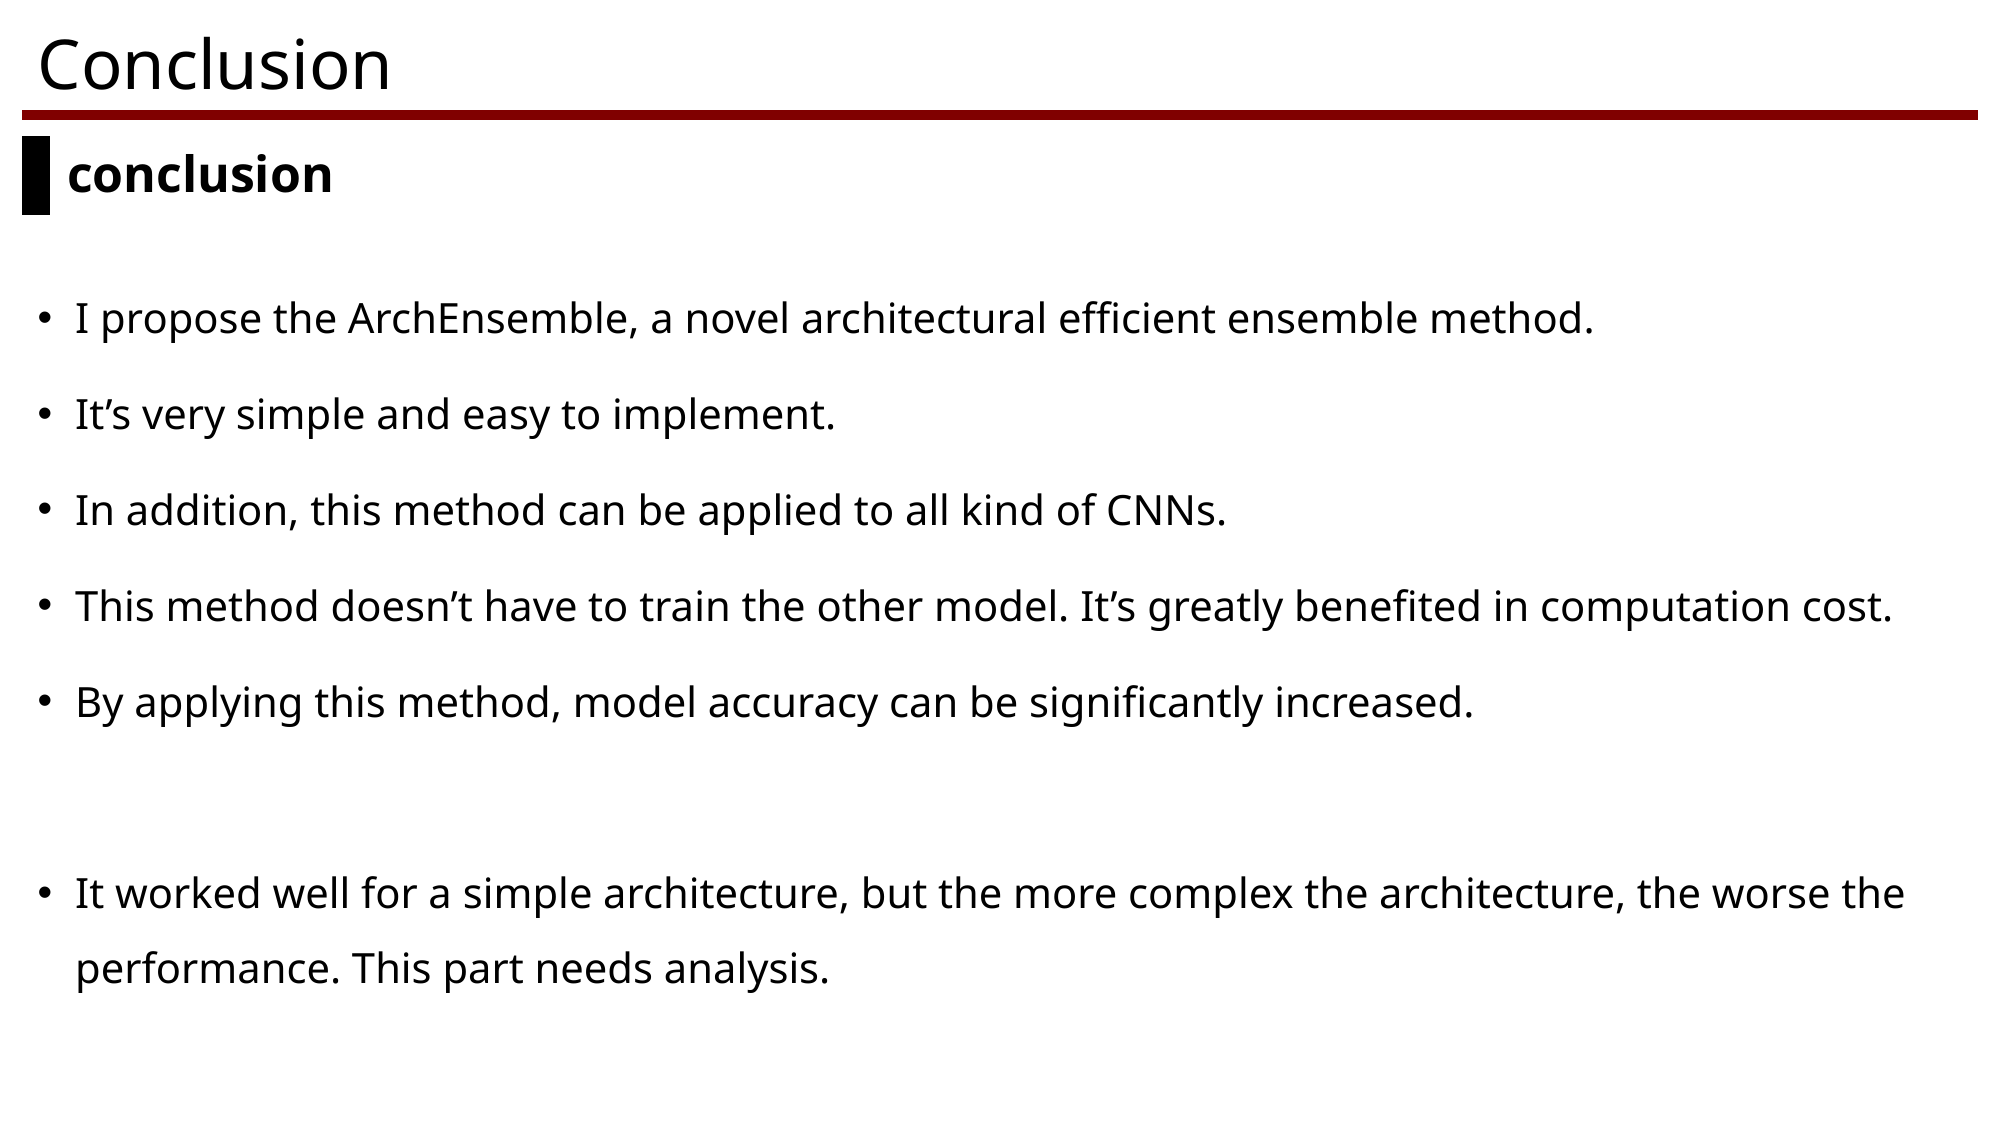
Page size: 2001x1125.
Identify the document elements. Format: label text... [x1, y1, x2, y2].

list conclusion [52, 137, 1752, 215]
title Conclusion [22, 22, 1748, 112]
list I propose the ArchEnsemble, a novel architectural efficient ensemble method. It’s very simple and easy to implement. In addition, this method can be applied to all kind of CNNs. This method doesn’t have to train the other model. It’s greatly benefited in computation cost. By applying this method, model accuracy can be significantly increased. It worked well for a simple architecture, but the more complex the architecture, the worse the performance. This part needs analysis. [22, 259, 1978, 1014]
